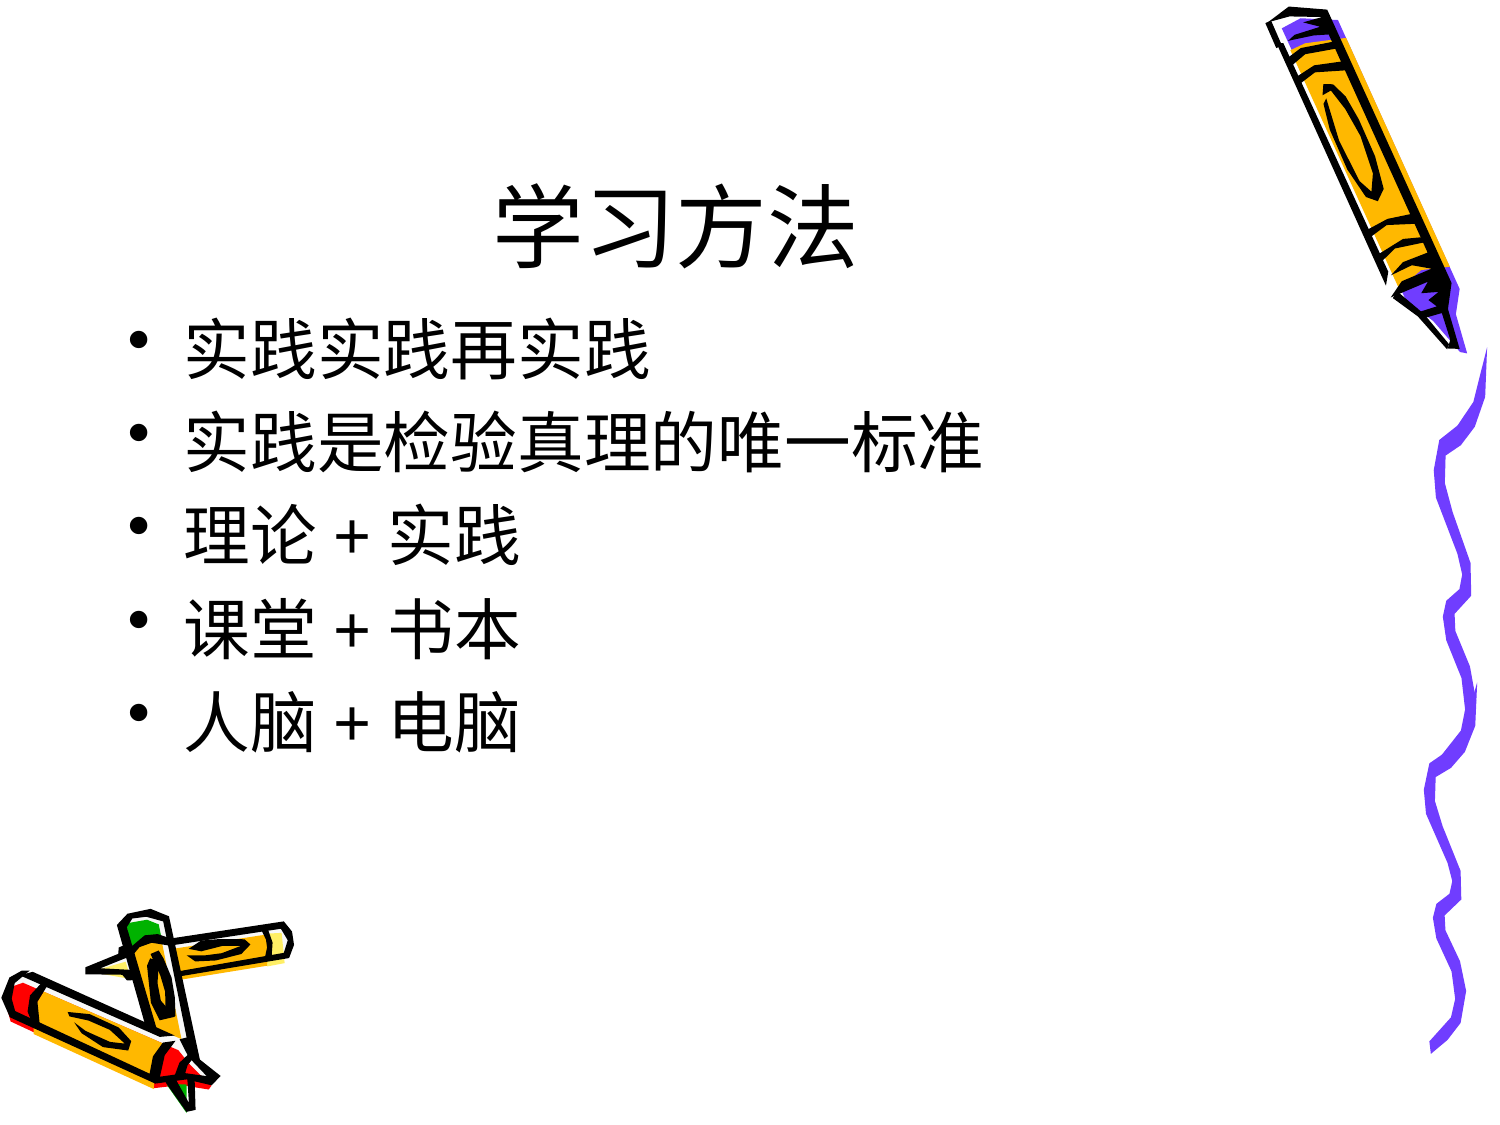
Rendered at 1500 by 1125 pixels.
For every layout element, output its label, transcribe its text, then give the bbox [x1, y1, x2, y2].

title 学习方法 [112, 24, 1240, 288]
list 实践实践再实践 实践是检验真理的唯一标准 理论+实践 课堂+书本 人脑+电脑 [112, 299, 1376, 901]
